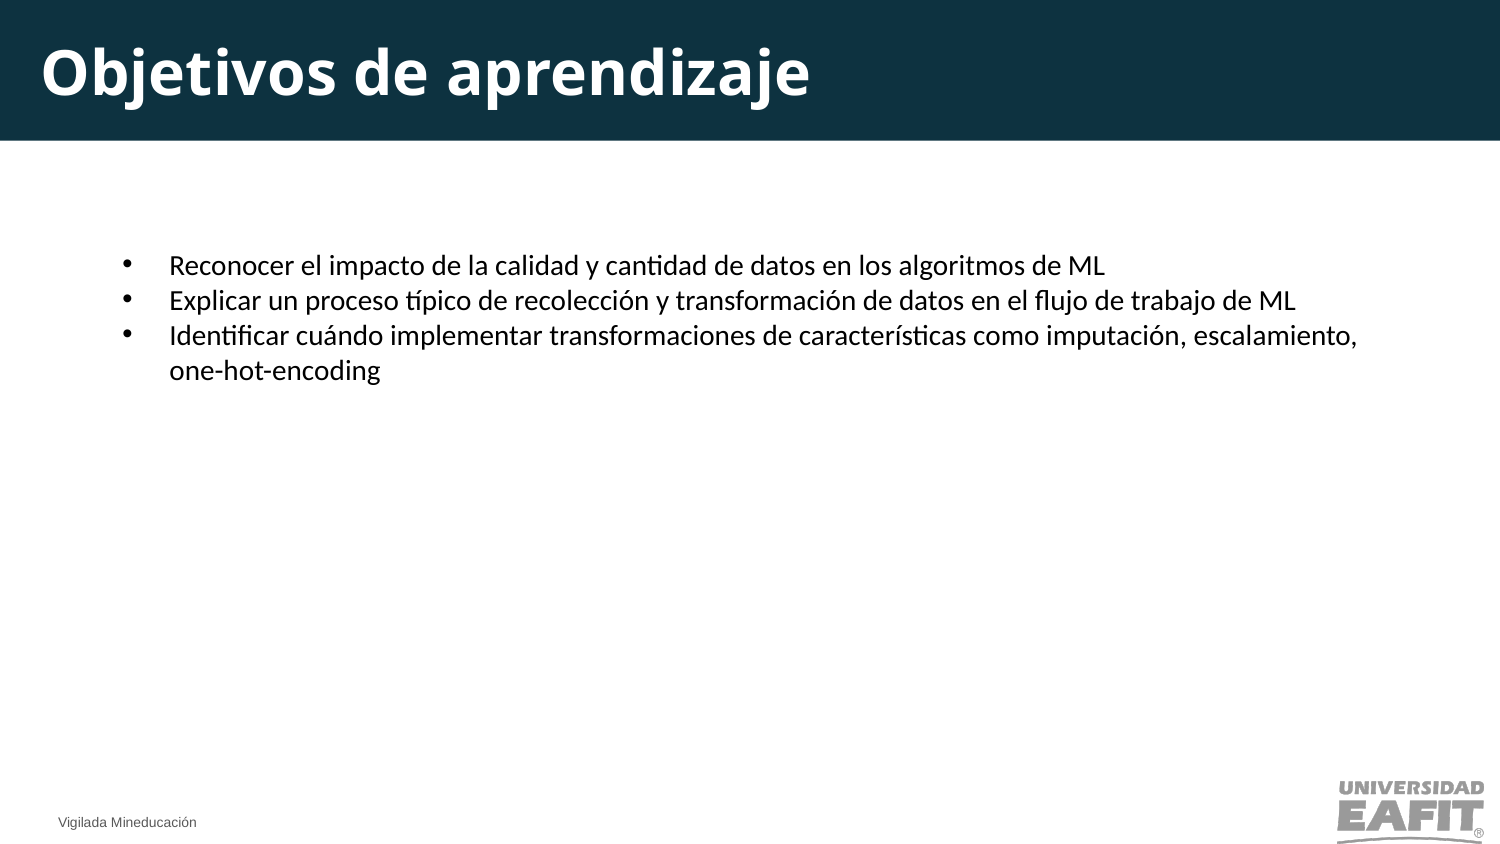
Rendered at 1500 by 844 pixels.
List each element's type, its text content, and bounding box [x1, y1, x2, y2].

text_box Reconocer el impacto de la calidad y cantidad de datos en los algoritmos de ML Explicar un proceso típico de recolección y transformación de datos en el flujo de trabajo de ML Identificar cuándo implementar transformaciones de características como imputación, escalamiento, one-hot-encoding [107, 238, 1393, 394]
picture [1337, 781, 1484, 844]
text_box Objetivos de aprendizaje [25, 17, 1298, 166]
